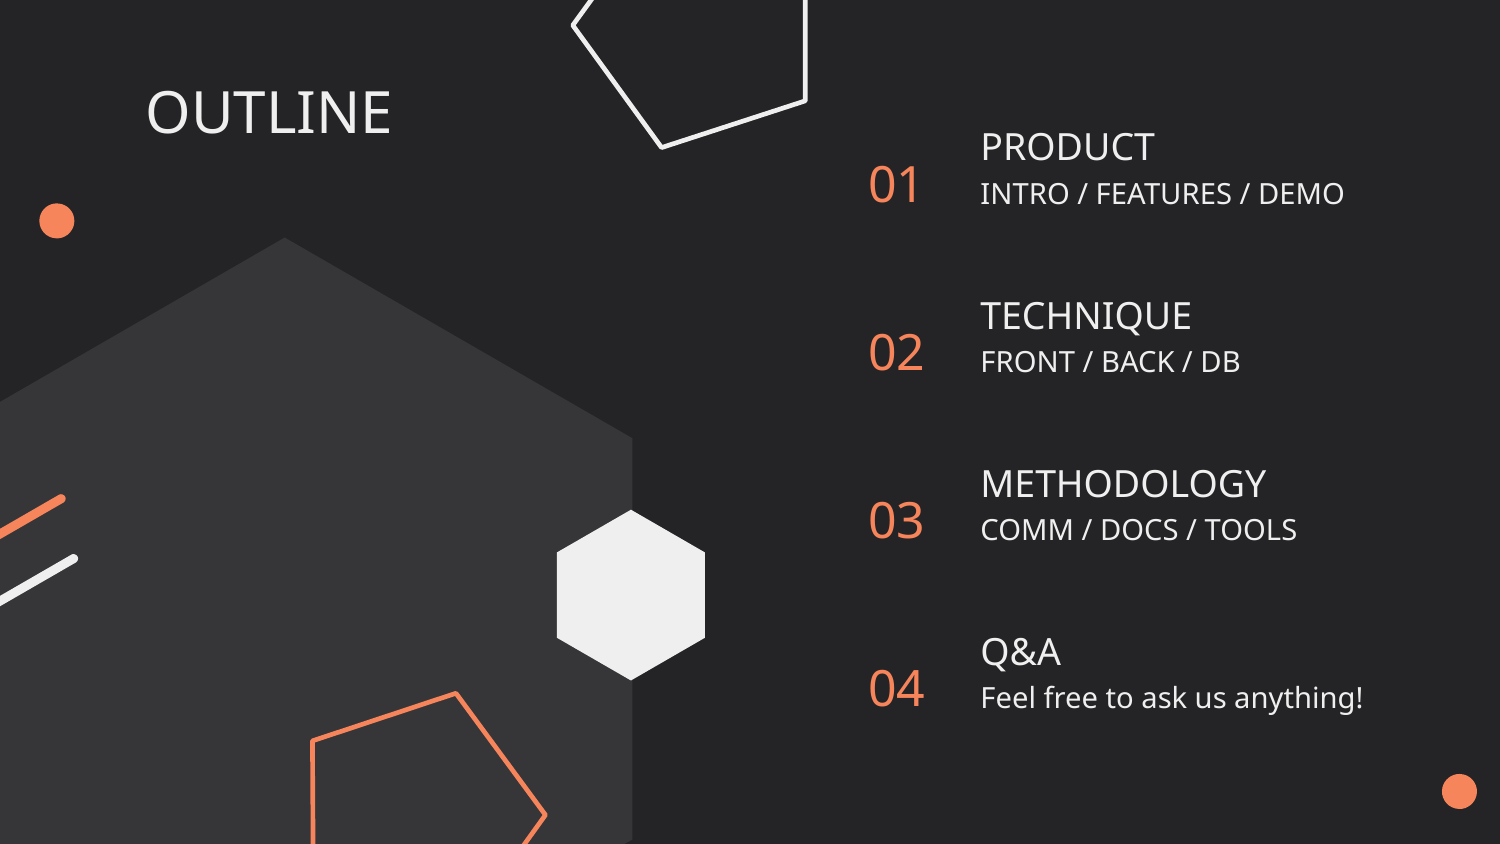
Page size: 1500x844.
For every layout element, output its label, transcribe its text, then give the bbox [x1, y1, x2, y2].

title Q&A [965, 589, 1378, 664]
subtitle COMM / DOCS / TOOLS [965, 496, 1378, 589]
title METHODOLOGY [965, 421, 1378, 496]
subtitle Feel free to ask us anything! [965, 664, 1434, 759]
title 01 [784, 125, 941, 239]
title 03 [784, 462, 941, 575]
title 04 [784, 630, 941, 743]
title TECHNIQUE [965, 253, 1378, 328]
title PRODUCT [965, 85, 1378, 160]
subtitle INTRO / FEATURES / DEMO [965, 160, 1378, 253]
title 02 [784, 294, 941, 407]
subtitle FRONT / BACK / DB [965, 328, 1378, 421]
title OUTLINE [29, 66, 510, 161]
